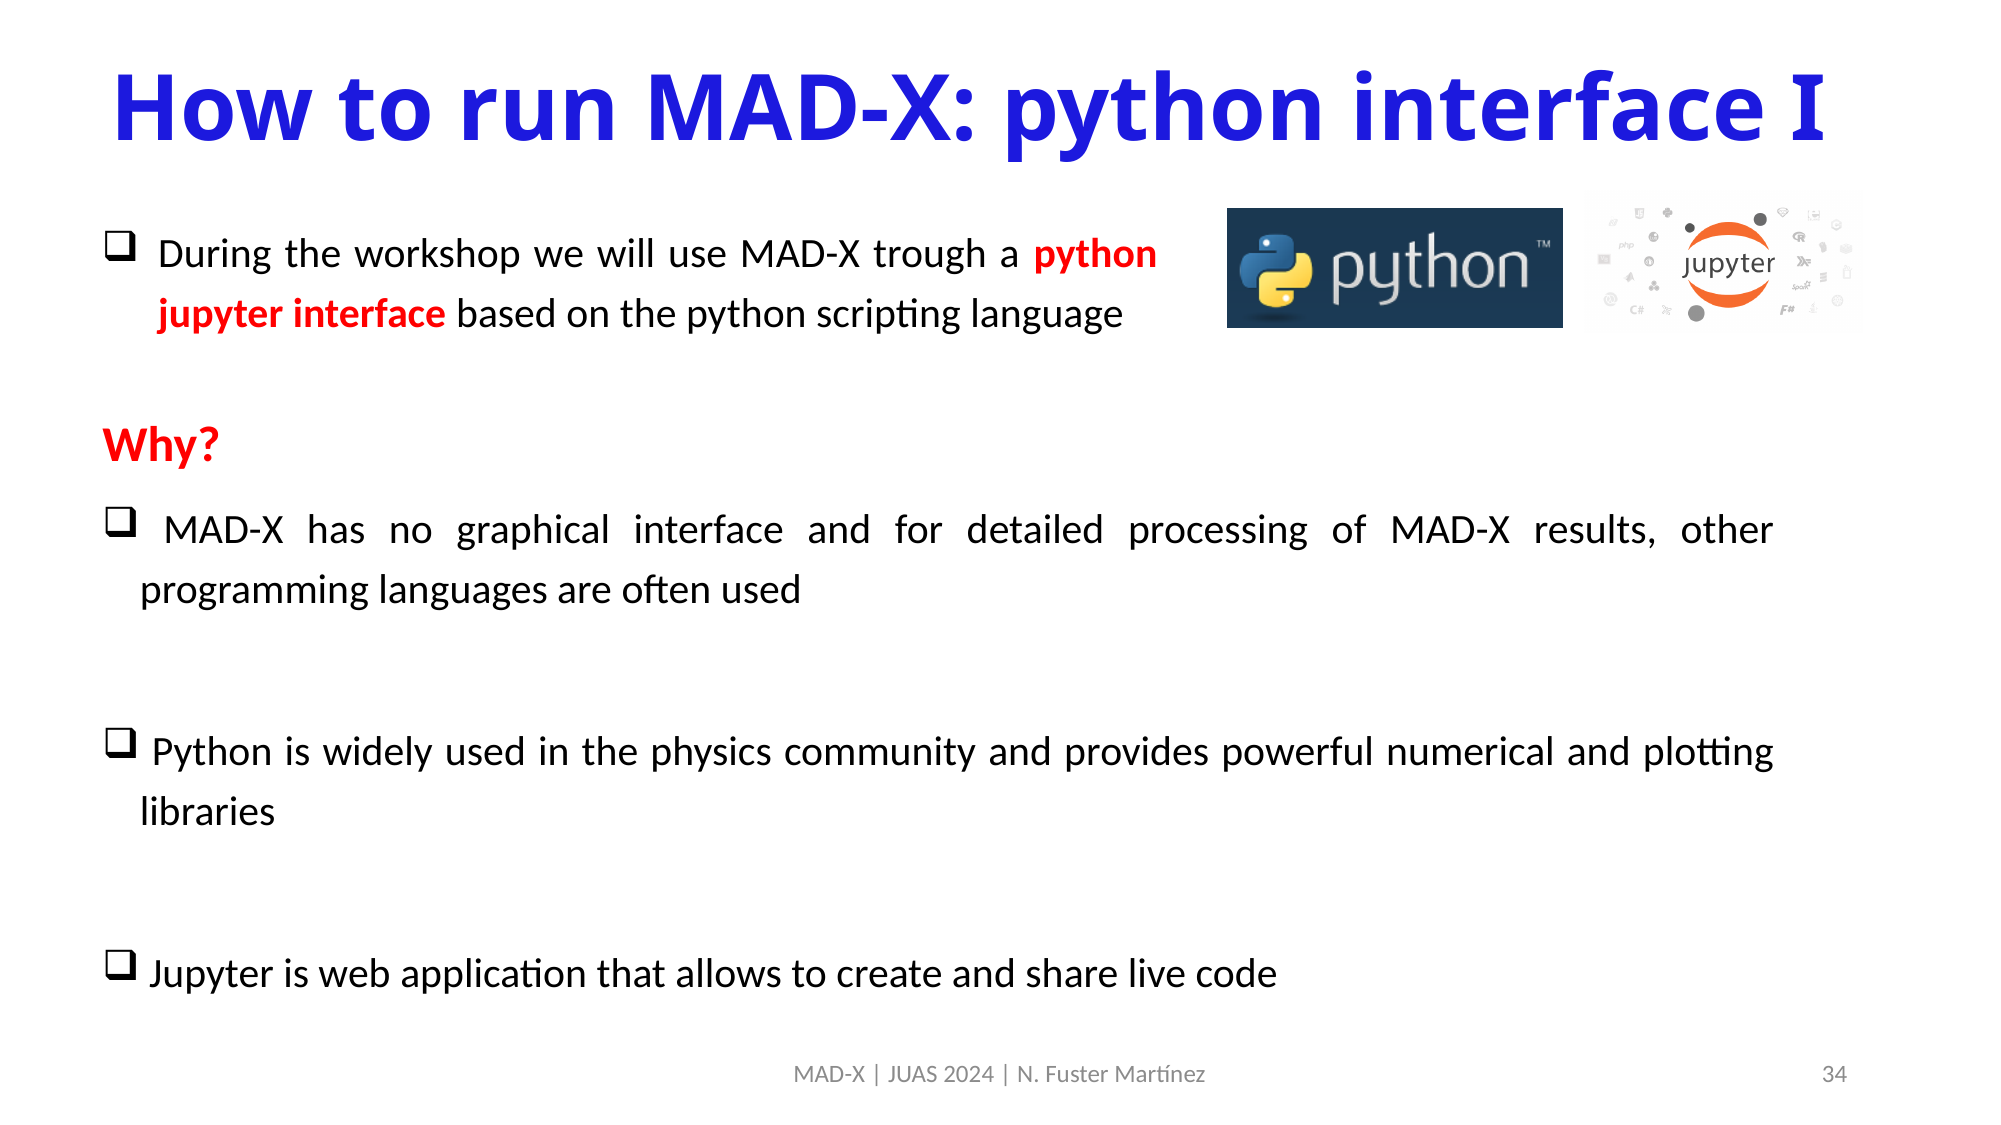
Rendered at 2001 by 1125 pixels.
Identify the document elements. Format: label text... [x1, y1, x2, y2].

slide_number 34 [1412, 1042, 1863, 1103]
picture [1227, 208, 1563, 328]
list Why? MAD-X has no graphical interface and for detailed processing of MAD-X results, other programming languages are often used Python is widely used in the physics community and provides powerful numerical and plotting libraries Jupyter is web application that allows to create and share live code [87, 392, 1790, 904]
footer MAD-X | JUAS 2024 | N. Fuster Martínez [662, 1042, 1338, 1103]
title How to run MAD-X: python interface I [0, 1, 2000, 220]
picture [1584, 190, 1863, 333]
text_box During the workshop we will use MAD-X trough a python jupyter interface based on the python scripting language [87, 208, 1173, 344]
